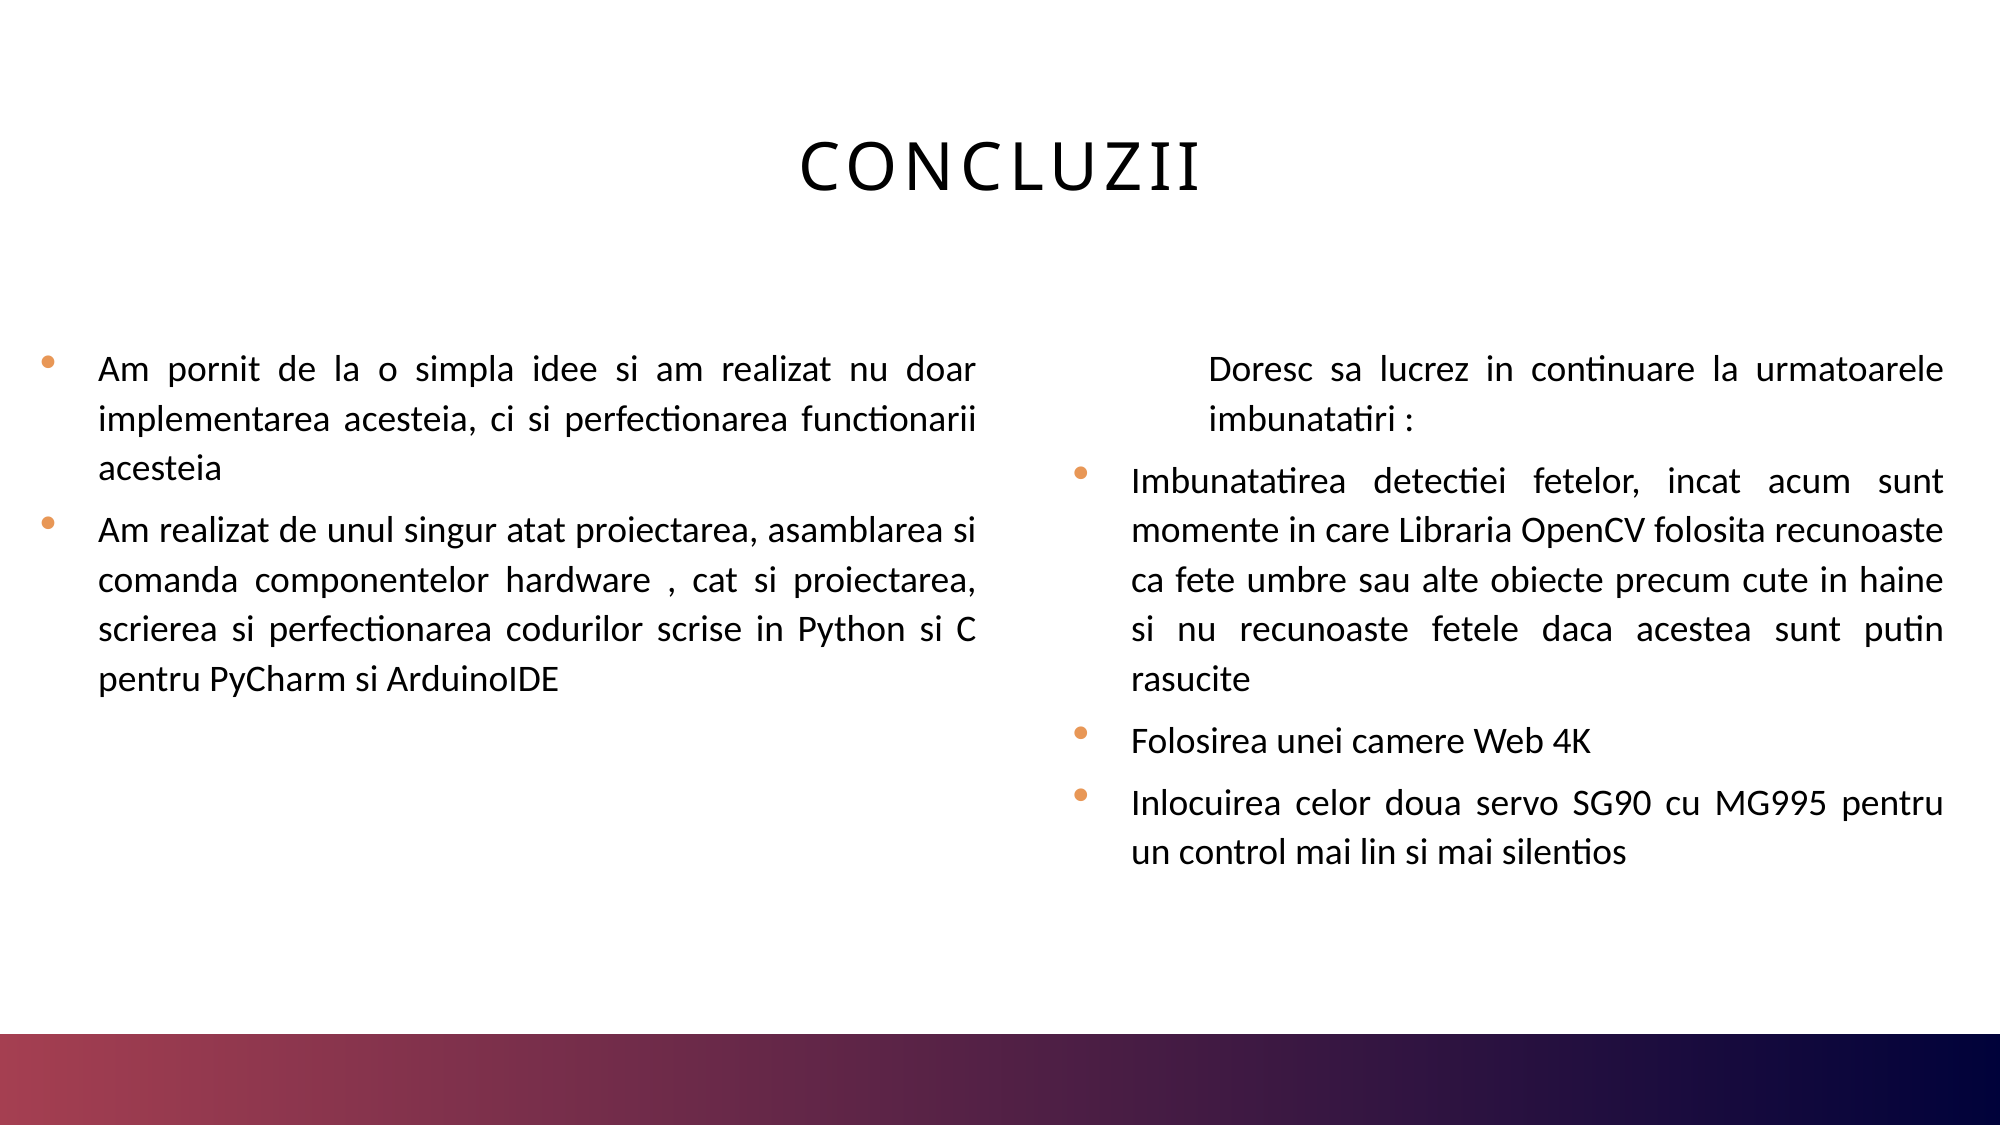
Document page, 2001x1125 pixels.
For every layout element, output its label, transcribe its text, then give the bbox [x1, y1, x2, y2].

list Doresc sa lucrez in continuare la urmatoarele imbunatatiri : Imbunatatirea detectiei fetelor, incat acum sunt momente in care Libraria OpenCV folosita recunoaste ca fete umbre sau alte obiecte precum cute in haine si nu recunoaste fetele daca acestea sunt putin rasucite Folosirea unei camere Web 4K Inlocuirea celor doua servo SG90 cu MG995 pentru un control mai lin si mai silentios [1059, 332, 1960, 1011]
text_box [0, 1033, 2000, 1125]
title Concluzii [137, 60, 1863, 278]
list Am pornit de la o simpla idee si am realizat nu doar implementarea acesteia, ci si perfectionarea functionarii acesteia Am realizat de unul singur atat proiectarea, asamblarea si comanda componentelor hardware , cat si proiectarea, scrierea si perfectionarea codurilor scrise in Python si C pentru PyCharm si ArduinoIDE [26, 332, 993, 1011]
